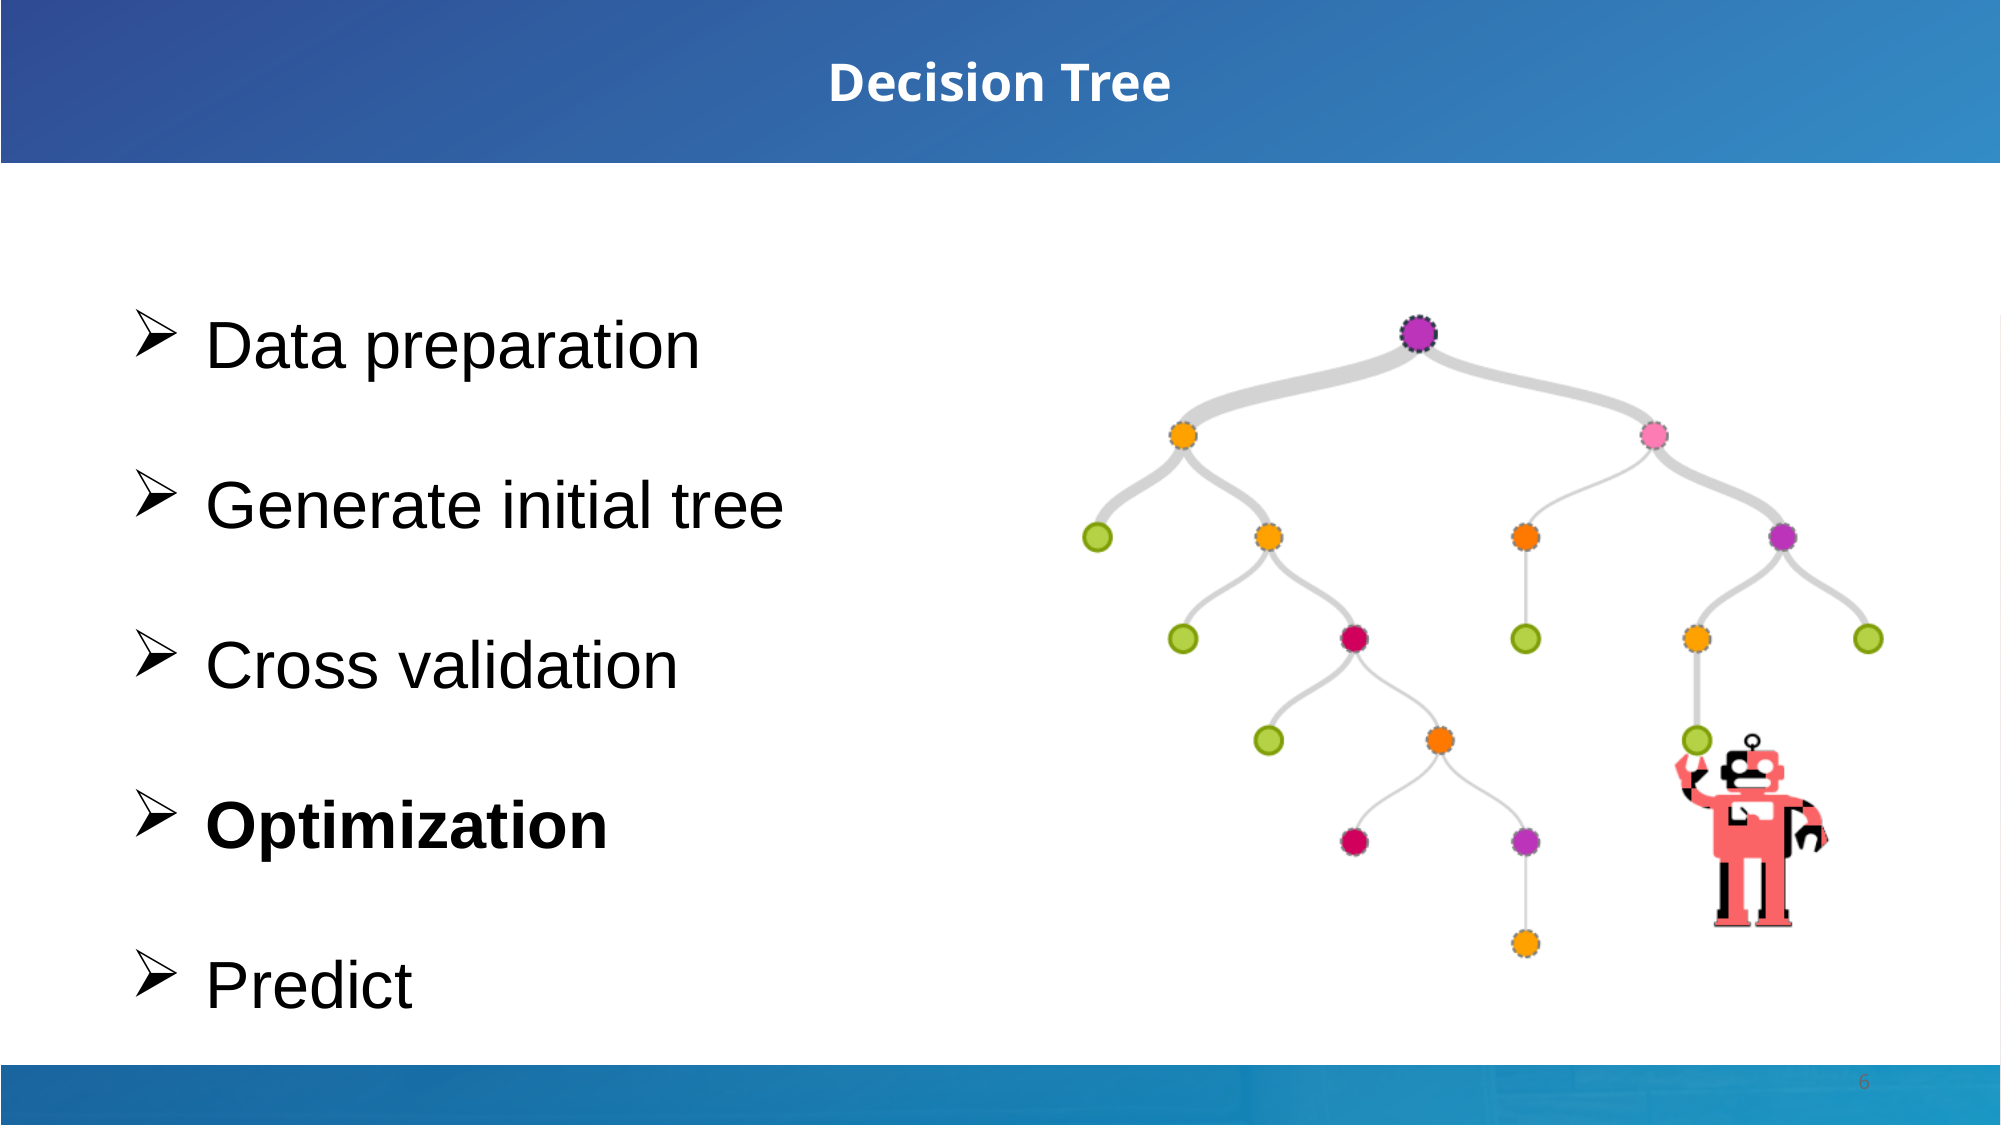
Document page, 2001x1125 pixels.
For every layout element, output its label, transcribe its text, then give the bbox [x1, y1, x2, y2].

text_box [1032, 294, 1933, 989]
text_box Data preparation Generate initial tree Cross validation Optimization Predict [115, 214, 839, 1030]
slide_number 6 [1435, 1064, 1885, 1103]
title Decision Tree [115, 45, 1885, 125]
picture [1525, 1065, 2001, 1125]
